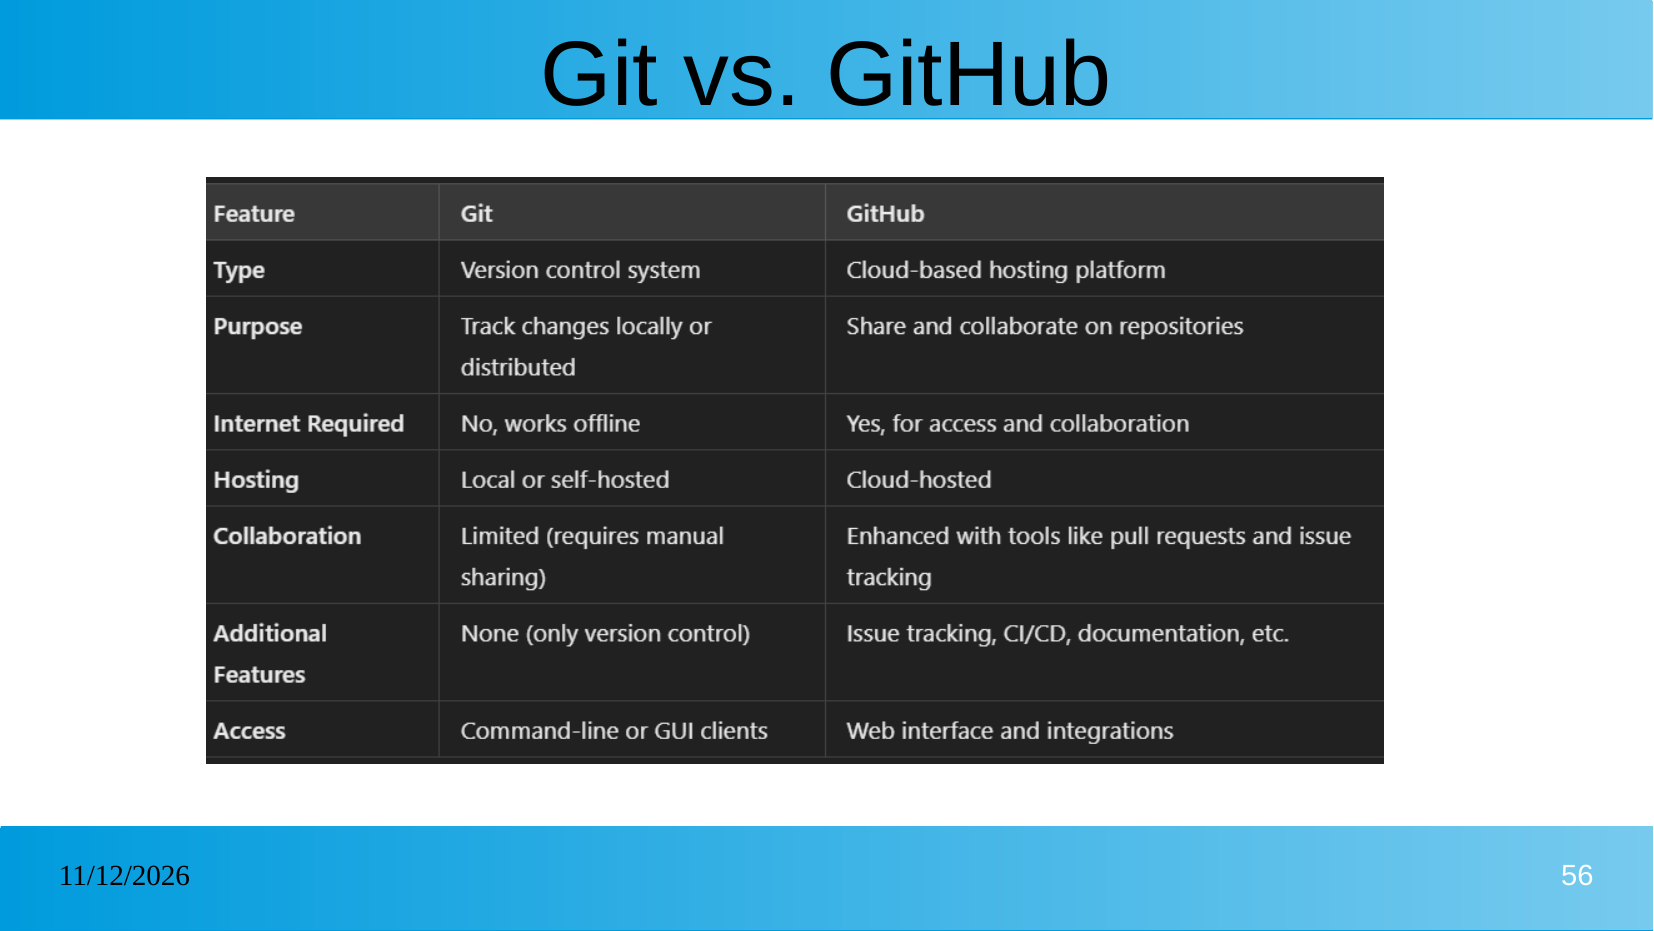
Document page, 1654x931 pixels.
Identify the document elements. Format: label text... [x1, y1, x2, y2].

picture [206, 176, 1384, 765]
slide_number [59, 856, 443, 915]
title Git vs. GitHub [59, 17, 1594, 120]
slide_number 56 [1210, 856, 1594, 915]
